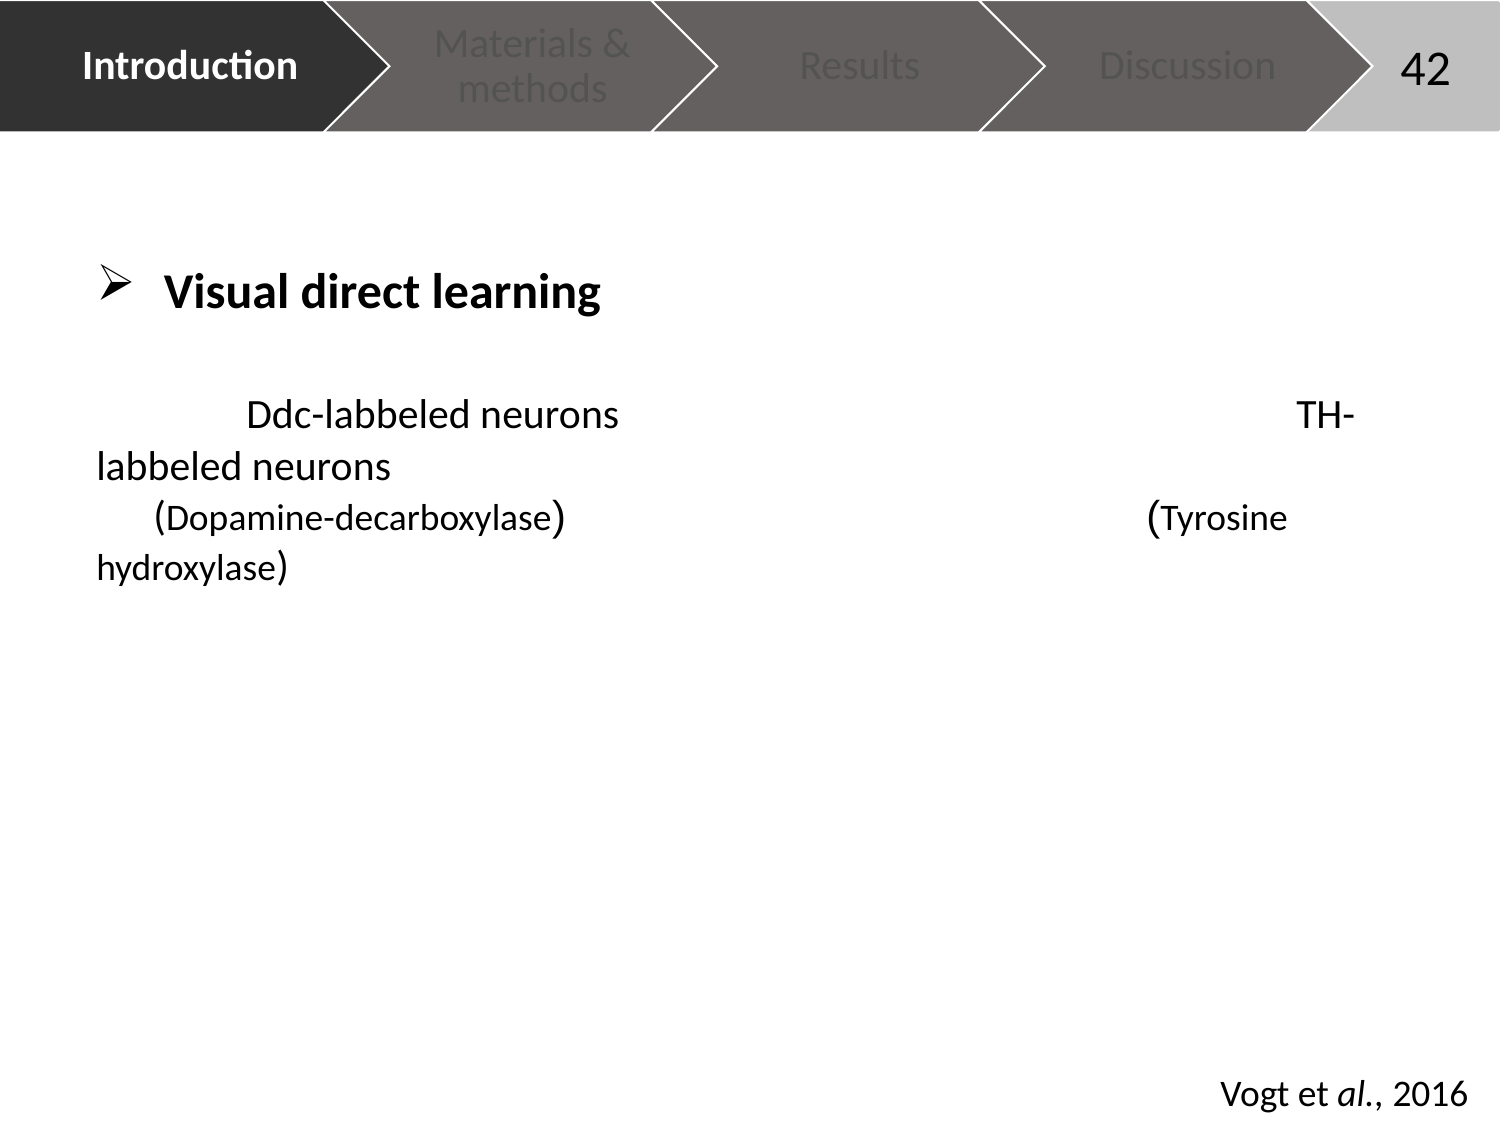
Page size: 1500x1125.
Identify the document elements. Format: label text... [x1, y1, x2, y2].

text_box Vogt et al., 2016 [1205, 1061, 1500, 1122]
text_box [0, 0, 1500, 133]
text_box Visual direct learning Ddc-labbeled neurons TH-labbeled neurons (Dopamine-decarboxylase) (Tyrosine hydroxylase) [81, 251, 1397, 647]
